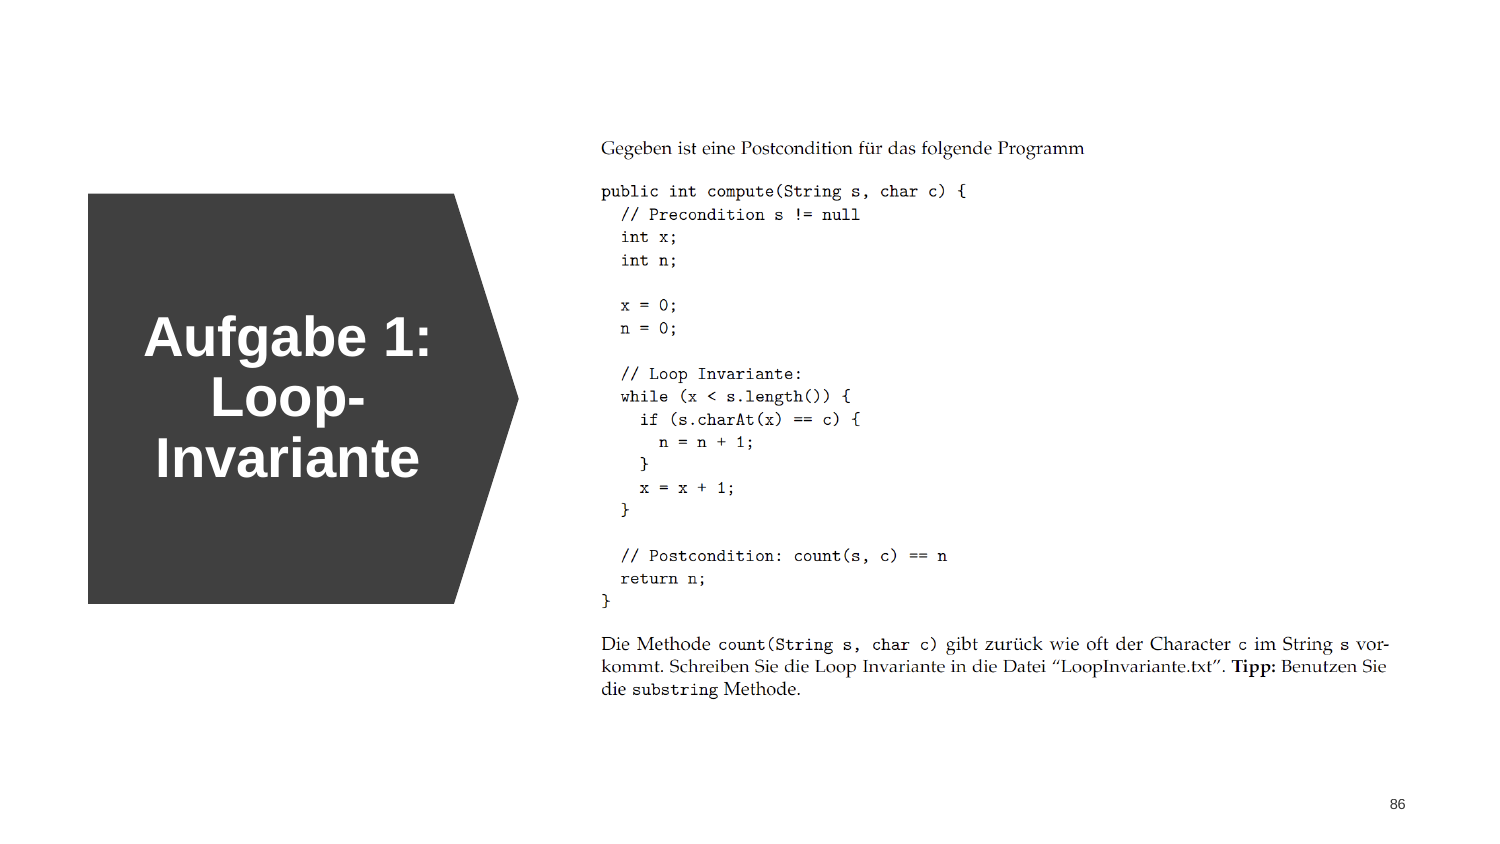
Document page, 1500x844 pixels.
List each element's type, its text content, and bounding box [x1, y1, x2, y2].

title Aufgabe 1: Loop-Invariante [126, 242, 450, 556]
slide_number 86 [1357, 782, 1421, 827]
text_box [86, 191, 521, 606]
picture [587, 134, 1423, 709]
